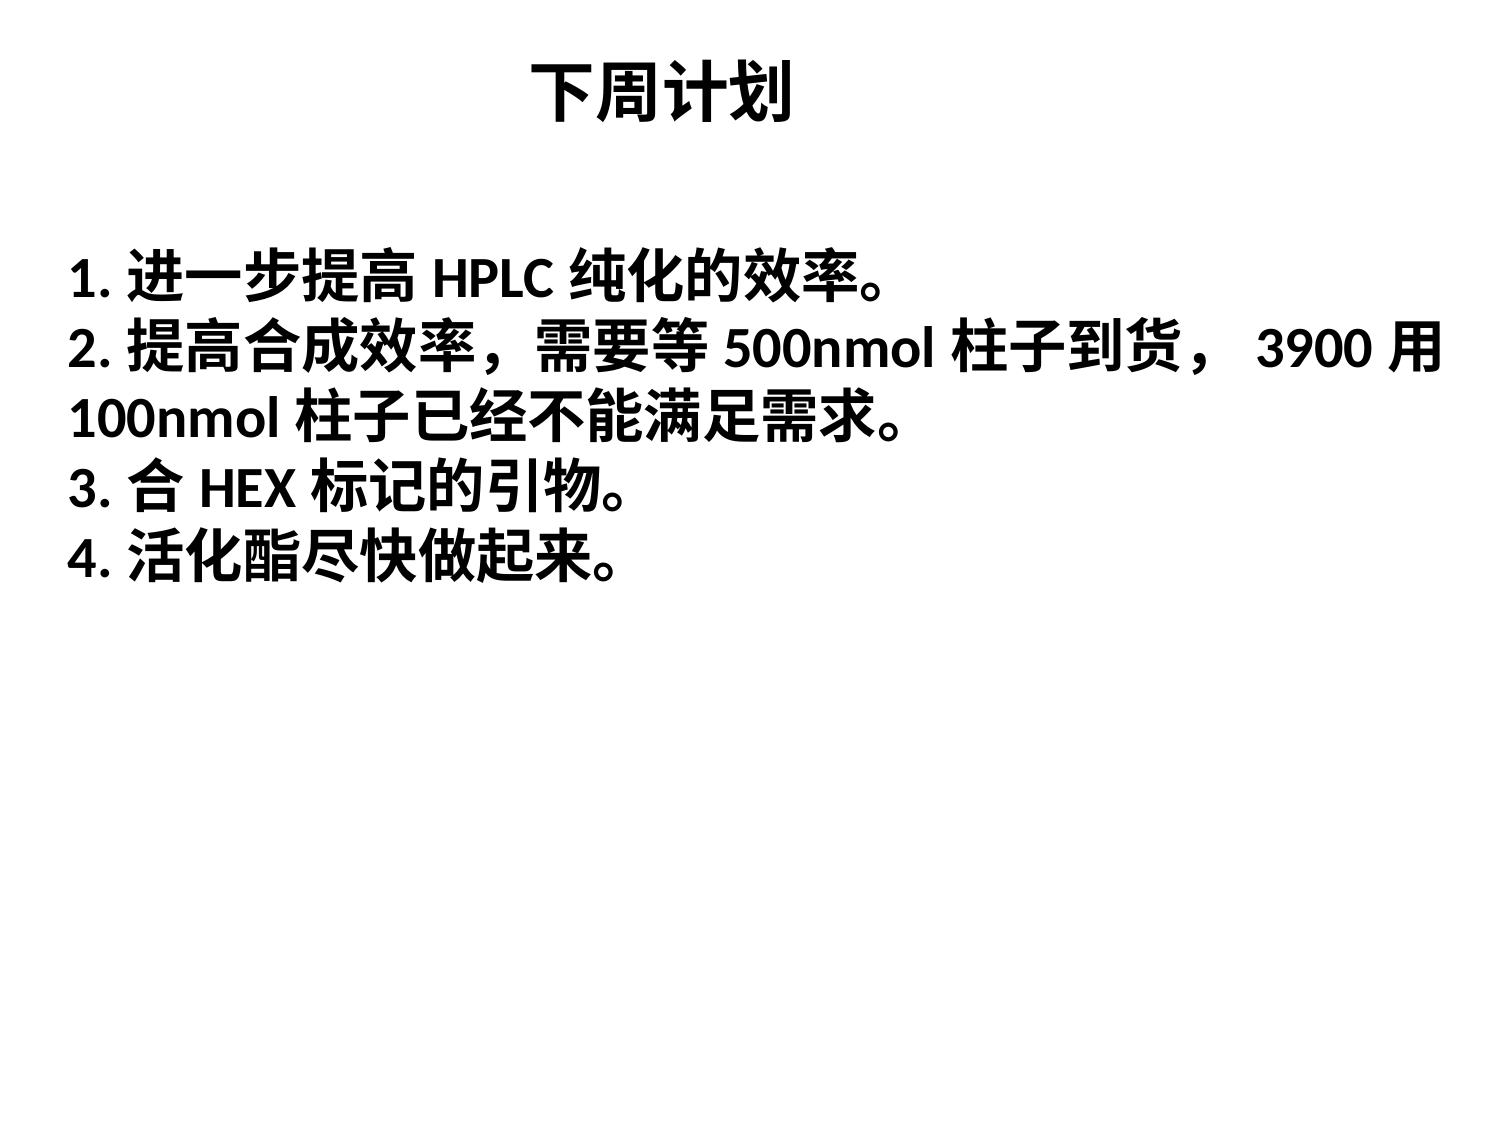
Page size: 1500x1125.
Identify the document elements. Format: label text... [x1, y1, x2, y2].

text_box 下周计划 [513, 42, 904, 138]
text_box 1.进一步提高HPLC纯化的效率。 2.提高合成效率，需要等500nmol柱子到货，3900用100nmol柱子已经不能满足需求。 3.合HEX标记的引物。 4.活化酯尽快做起来。 [53, 231, 1471, 597]
